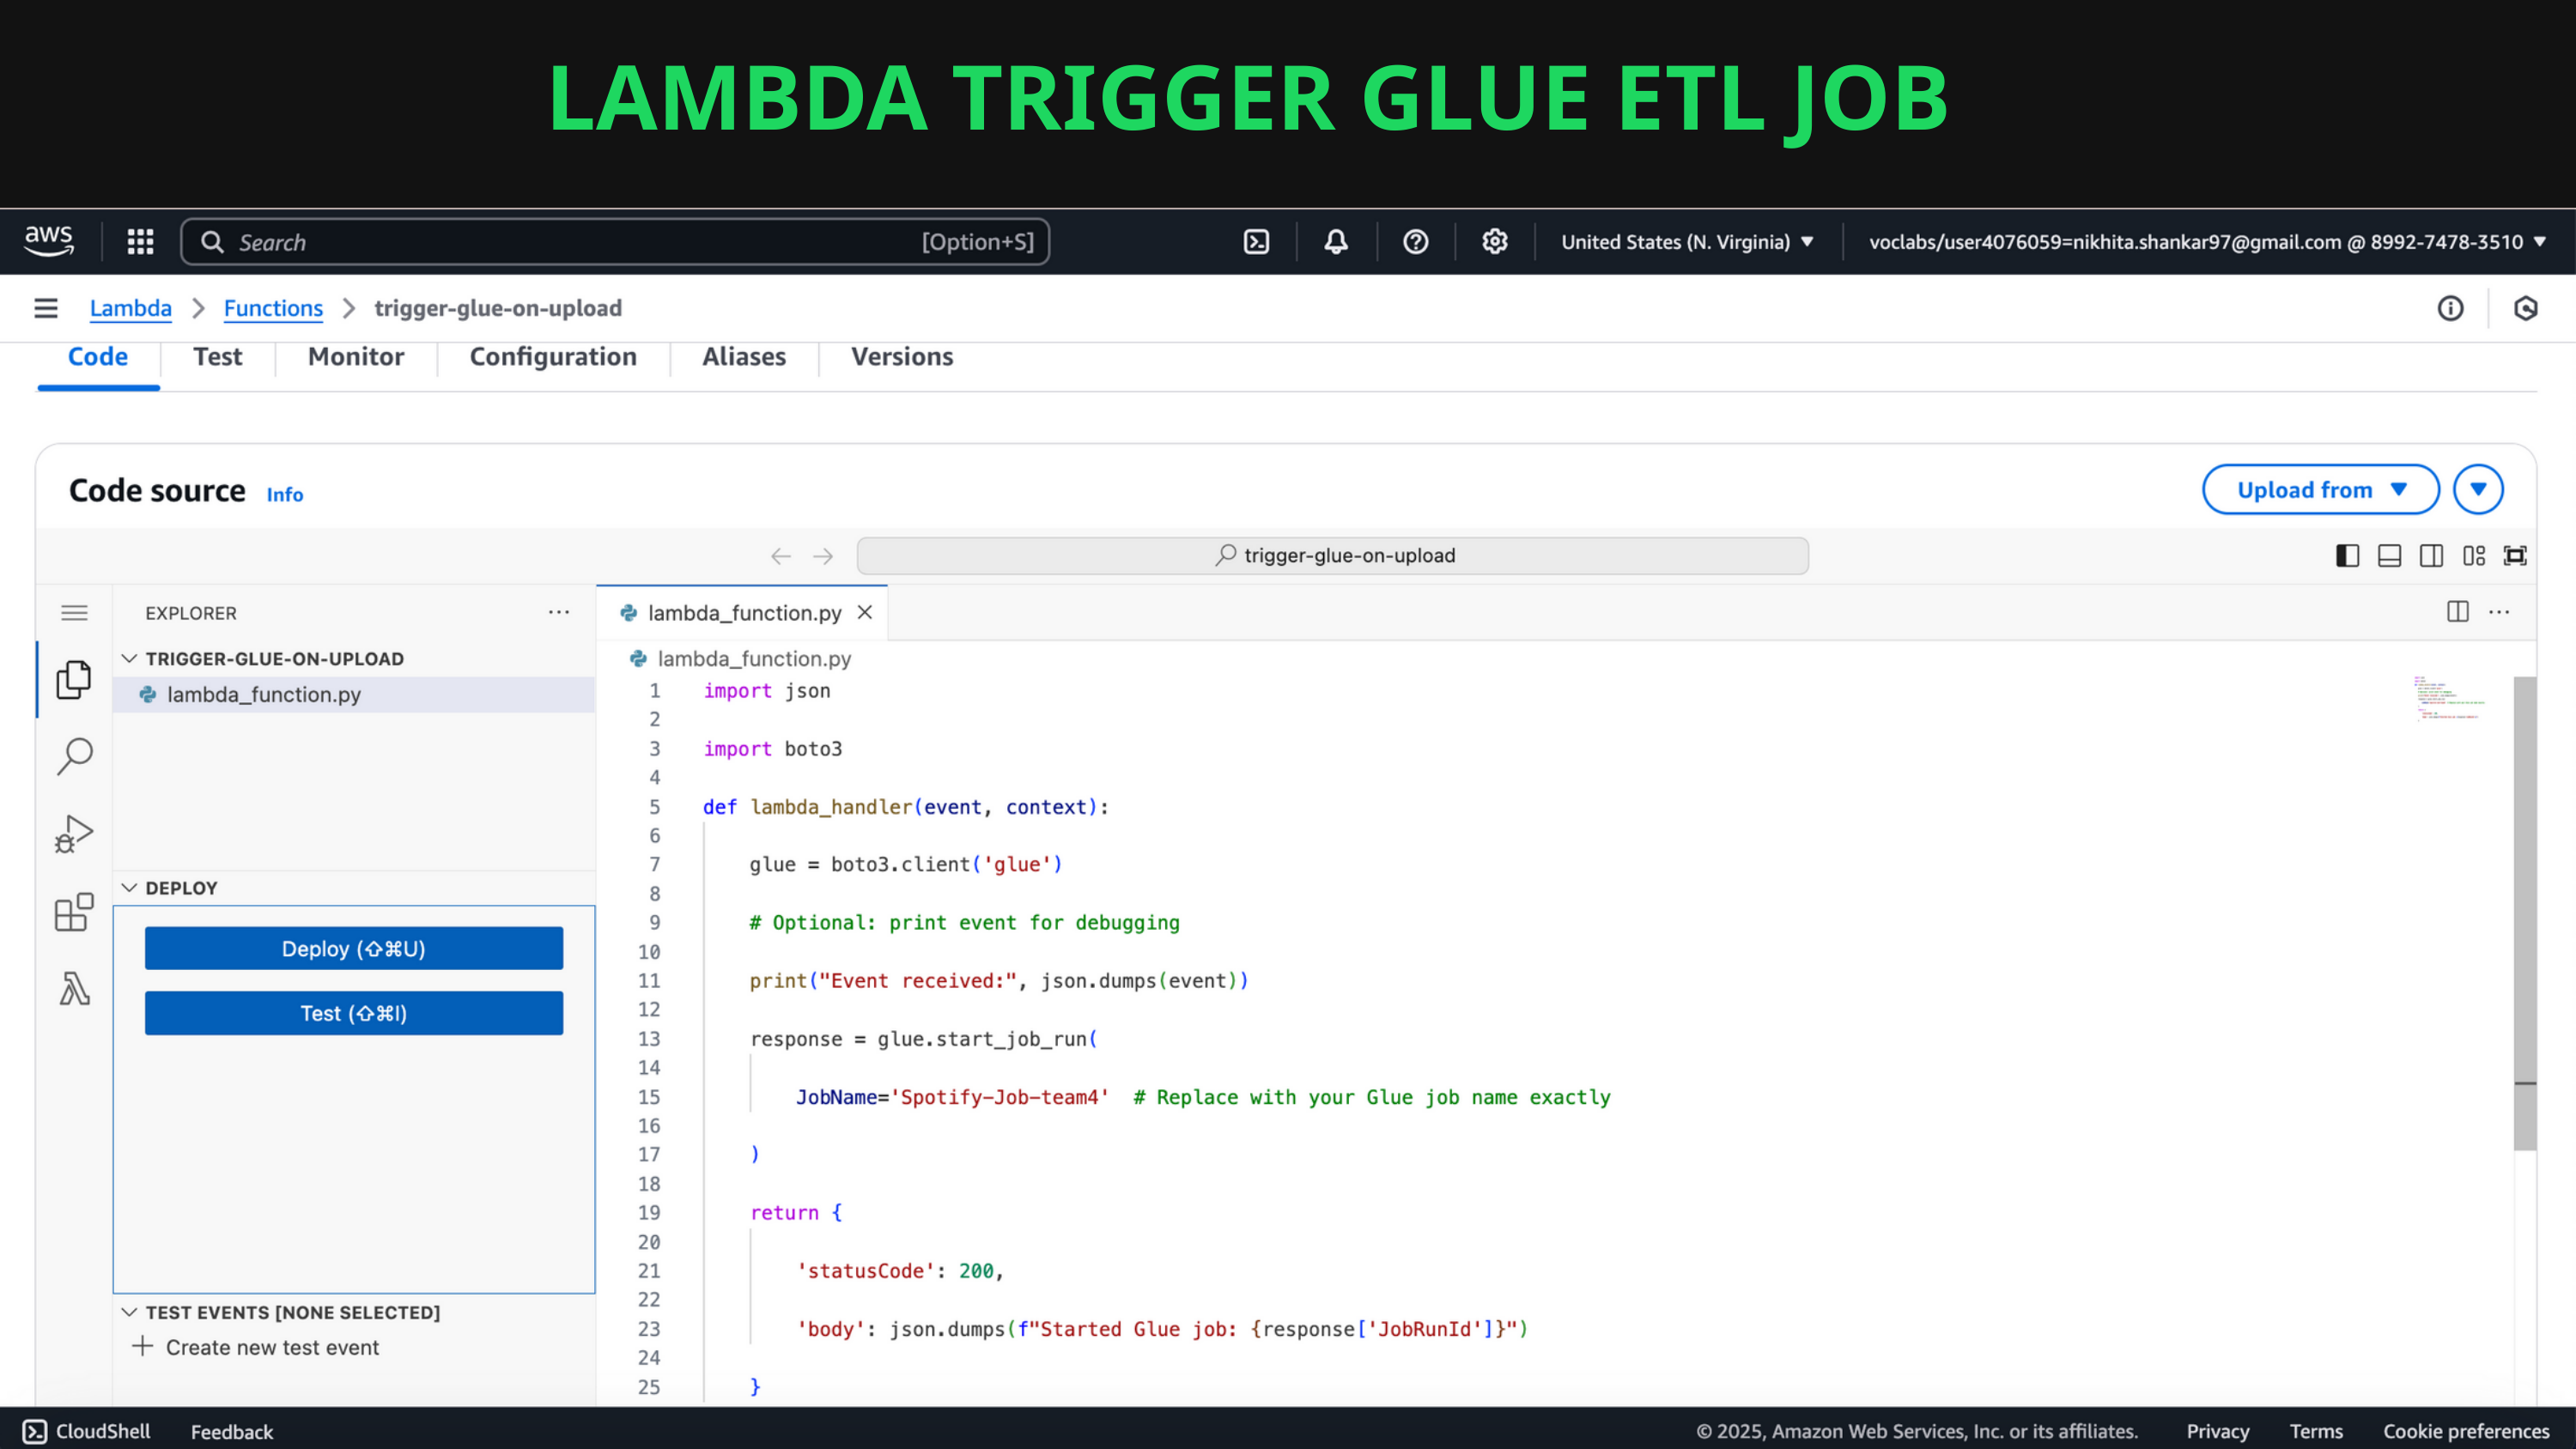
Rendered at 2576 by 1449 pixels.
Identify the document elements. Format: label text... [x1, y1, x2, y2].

text_box LAMBDA TRIGGER GLUE ETL JOB [36, 39, 2462, 148]
text_box [0, 208, 2576, 1449]
